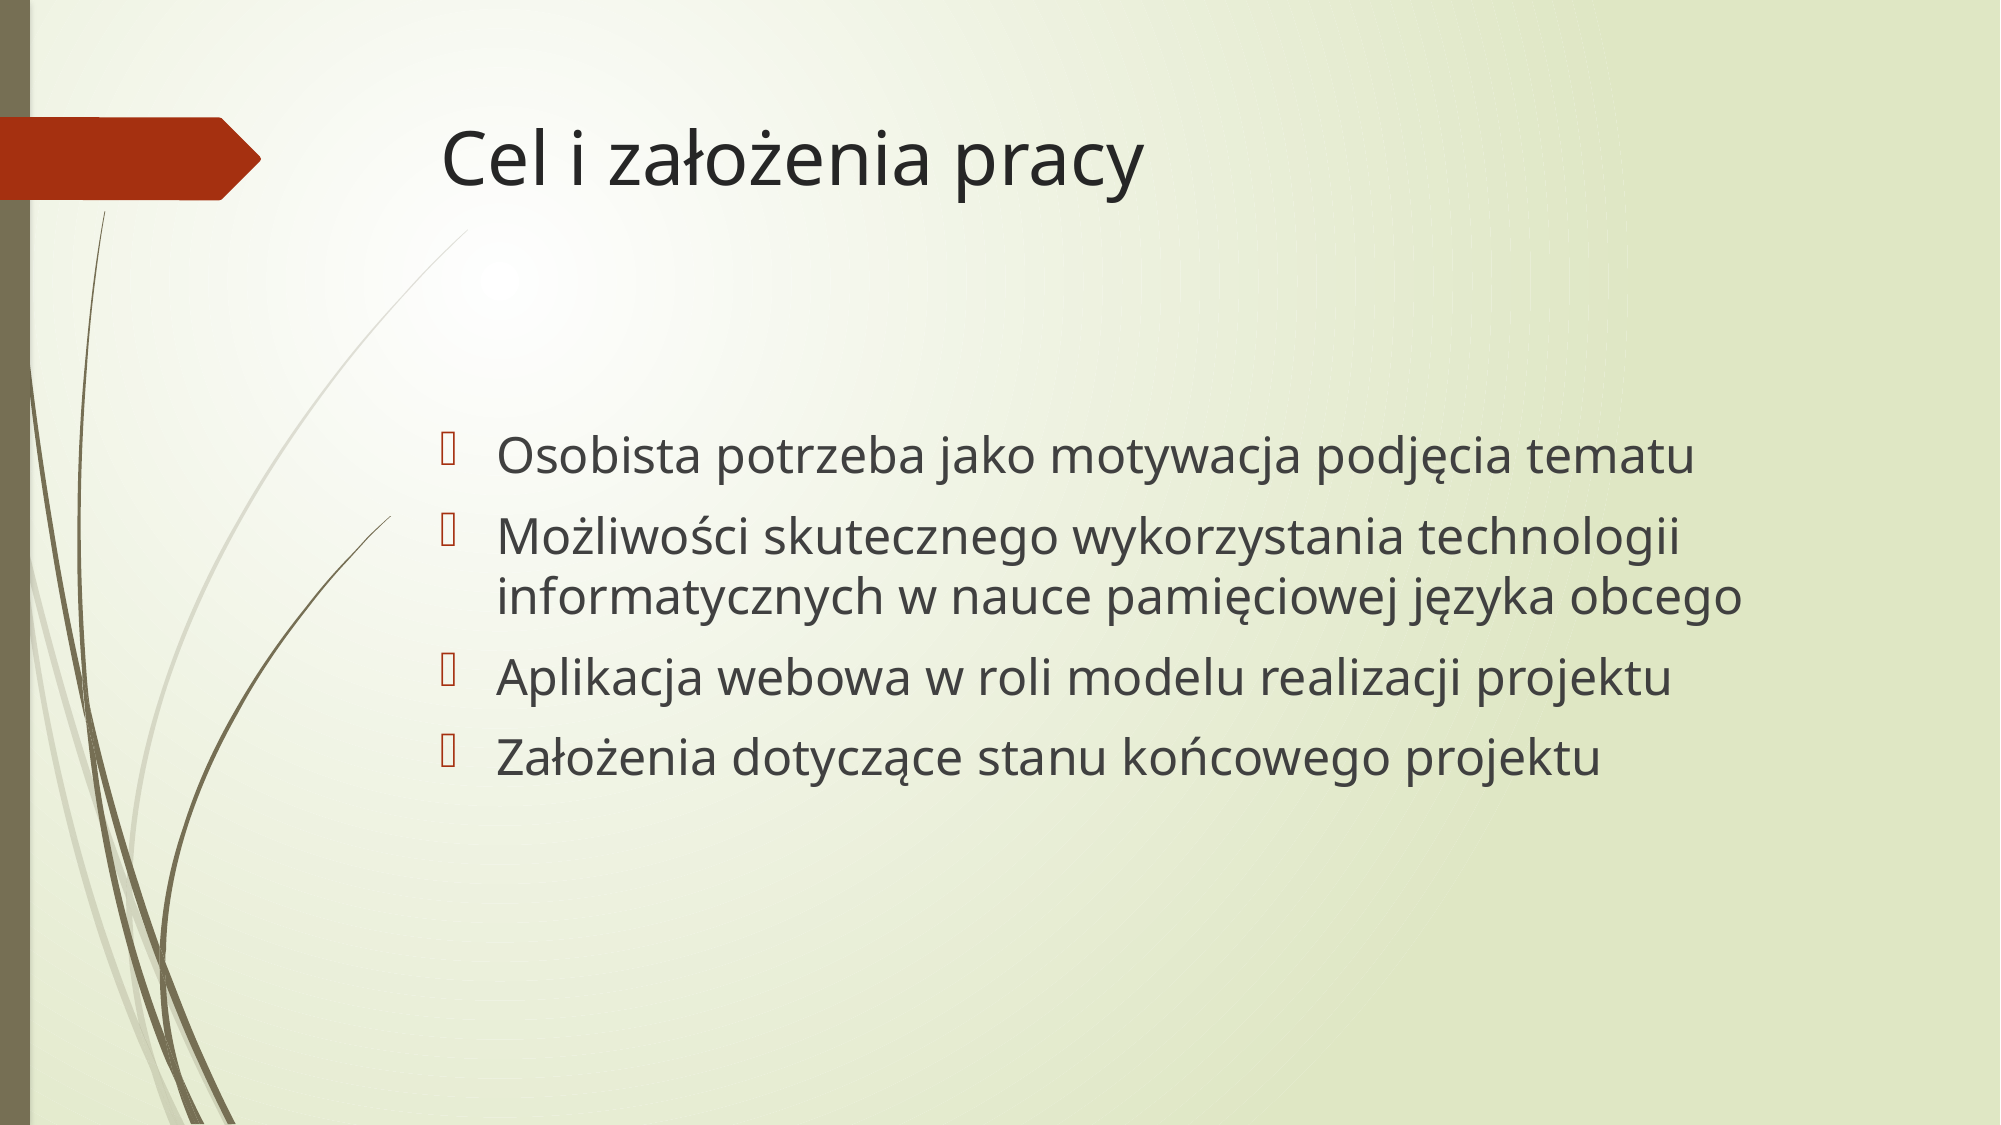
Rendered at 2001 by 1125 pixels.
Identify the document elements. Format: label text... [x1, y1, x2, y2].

title Cel i założenia pracy [425, 102, 1888, 313]
list Osobista potrzeba jako motywacja podjęcia tematu Możliwości skutecznego wykorzystania technologii informatycznych w nauce pamięciowej języka obcego Aplikacja webowa w roli modelu realizacji projektu Założenia dotyczące stanu końcowego projektu [424, 350, 1888, 806]
